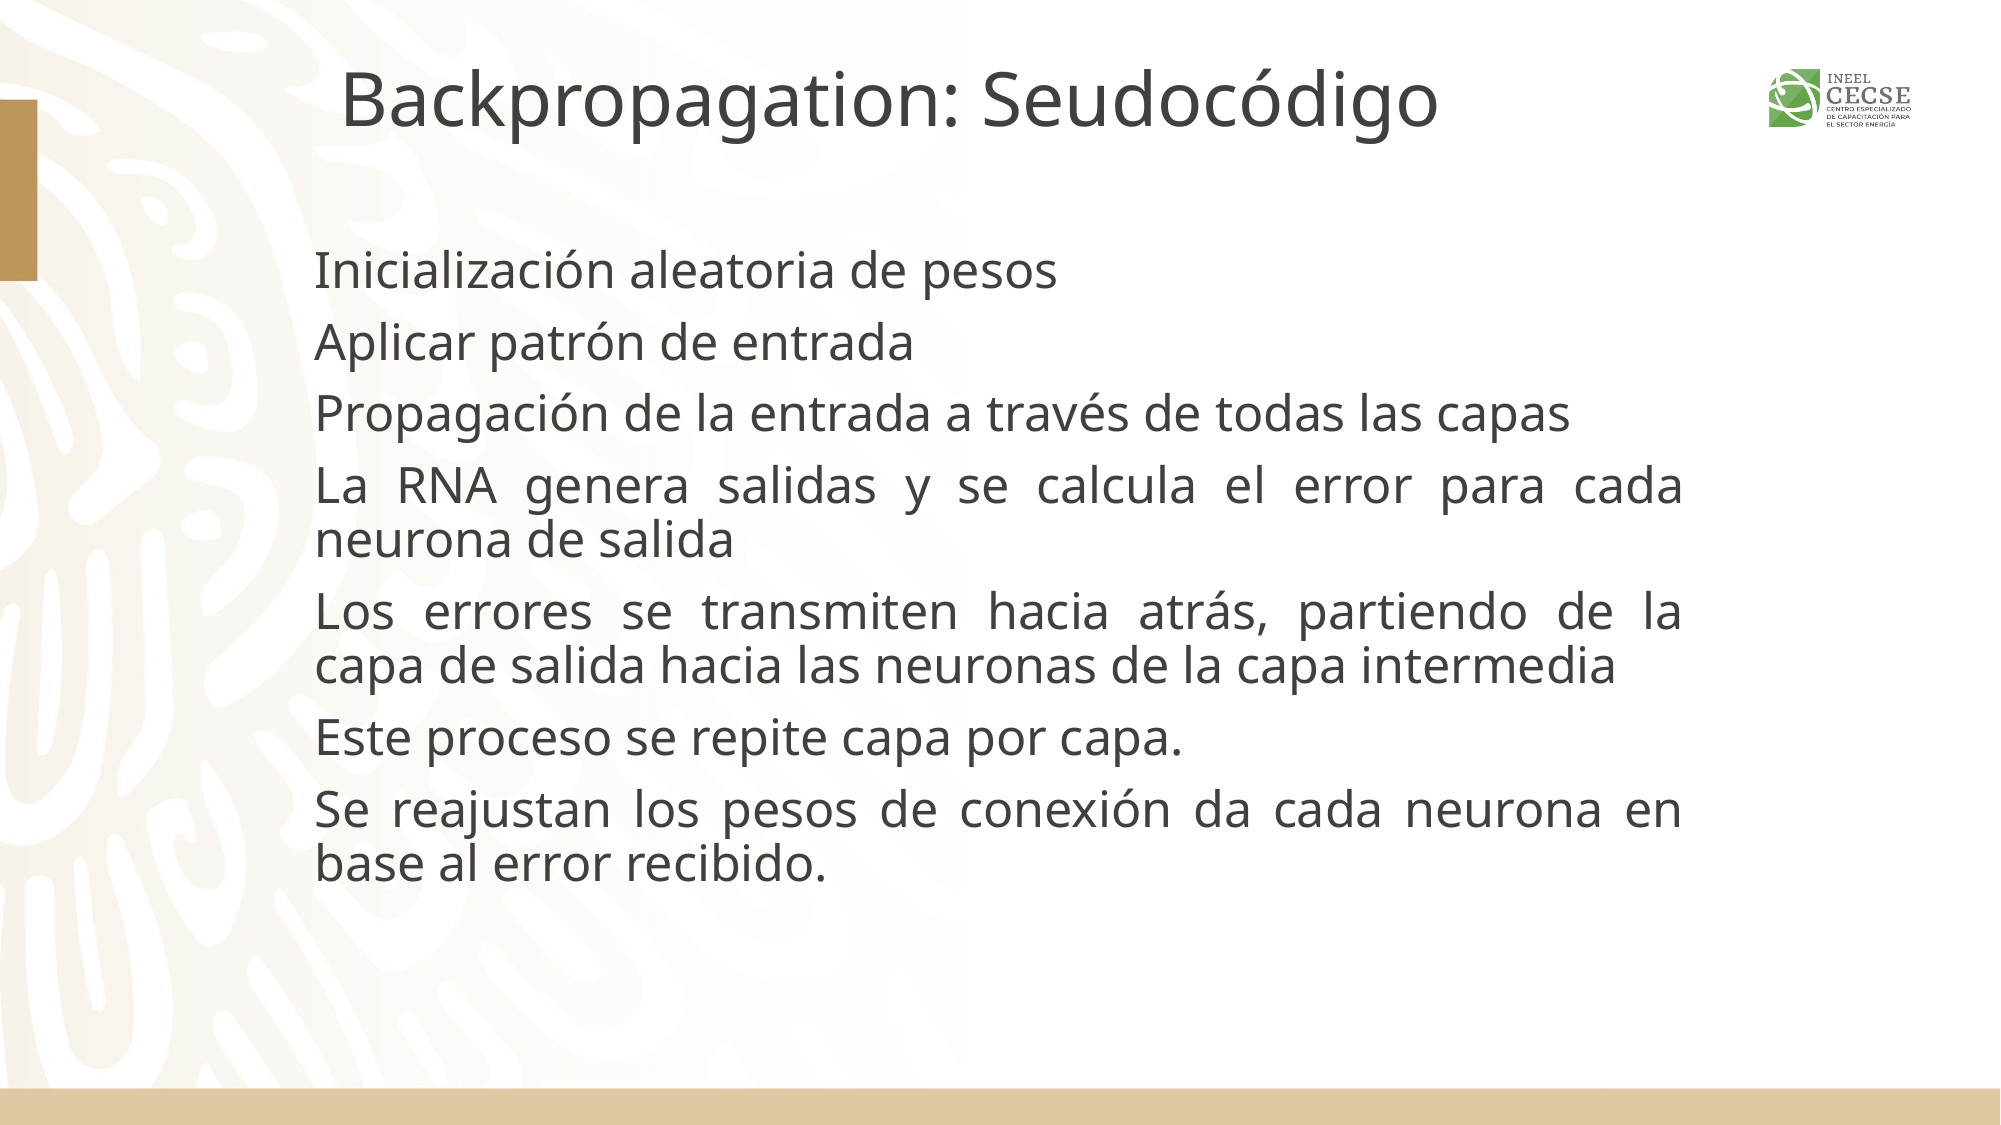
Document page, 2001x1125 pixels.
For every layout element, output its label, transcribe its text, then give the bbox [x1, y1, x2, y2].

list Inicialización aleatoria de pesos Aplicar patrón de entrada Propagación de la entrada a través de todas las capas La RNA genera salidas y se calcula el error para cada neurona de salida Los errores se transmiten hacia atrás, partiendo de la capa de salida hacia las neuronas de la capa intermedia Este proceso se repite capa por capa. Se reajustan los pesos de conexión da cada neurona en base al error recibido. [300, 237, 1700, 913]
title Backpropagation: Seudocódigo [324, 54, 1663, 214]
picture [0, 0, 2001, 1125]
